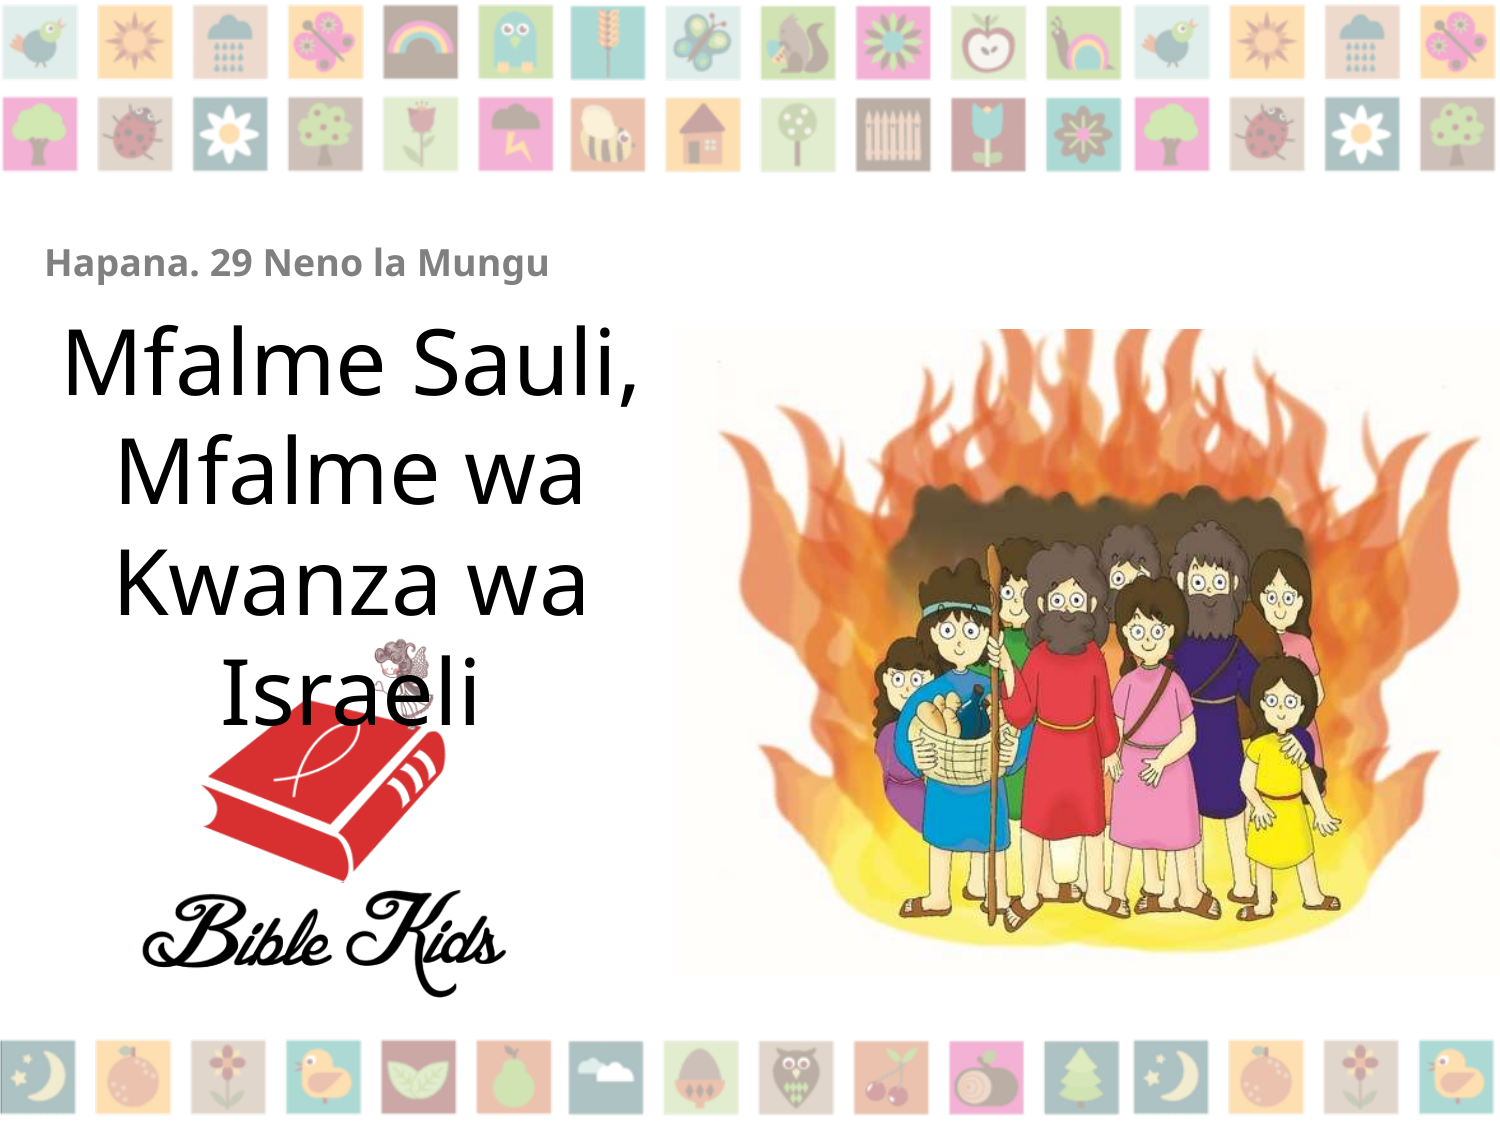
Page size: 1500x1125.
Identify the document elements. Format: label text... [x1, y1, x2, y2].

text_box Hapana. 29 Neno la Mungu [29, 231, 573, 292]
picture [117, 600, 544, 1027]
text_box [0, 3, 1500, 181]
picture [677, 329, 1500, 977]
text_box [0, 1028, 1500, 1118]
text_box Mfalme Sauli, Mfalme wa Kwanza wa Israeli [28, 296, 674, 751]
